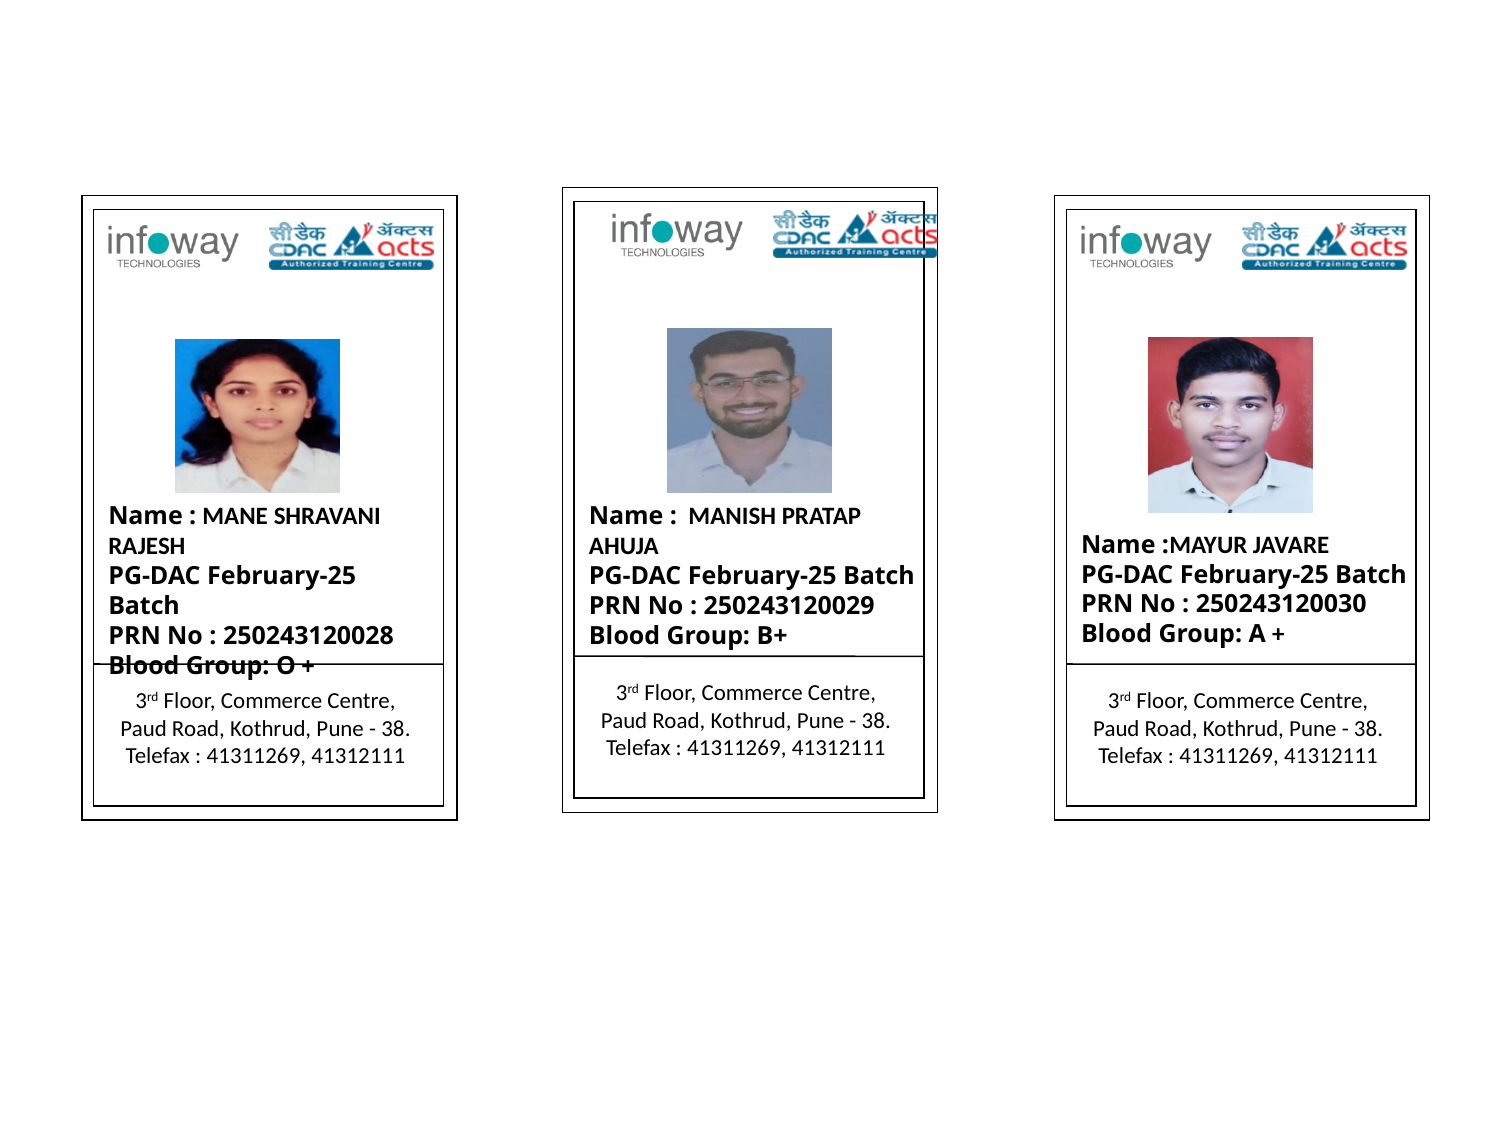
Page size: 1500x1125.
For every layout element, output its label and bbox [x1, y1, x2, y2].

text_box [1054, 195, 1430, 821]
picture [773, 210, 938, 258]
picture [1077, 222, 1212, 270]
picture [1148, 337, 1313, 513]
text_box [81, 195, 458, 821]
picture [609, 210, 744, 258]
text_box [562, 187, 938, 813]
picture [175, 339, 340, 493]
picture [1241, 222, 1407, 270]
picture [667, 327, 832, 493]
picture [269, 222, 434, 270]
